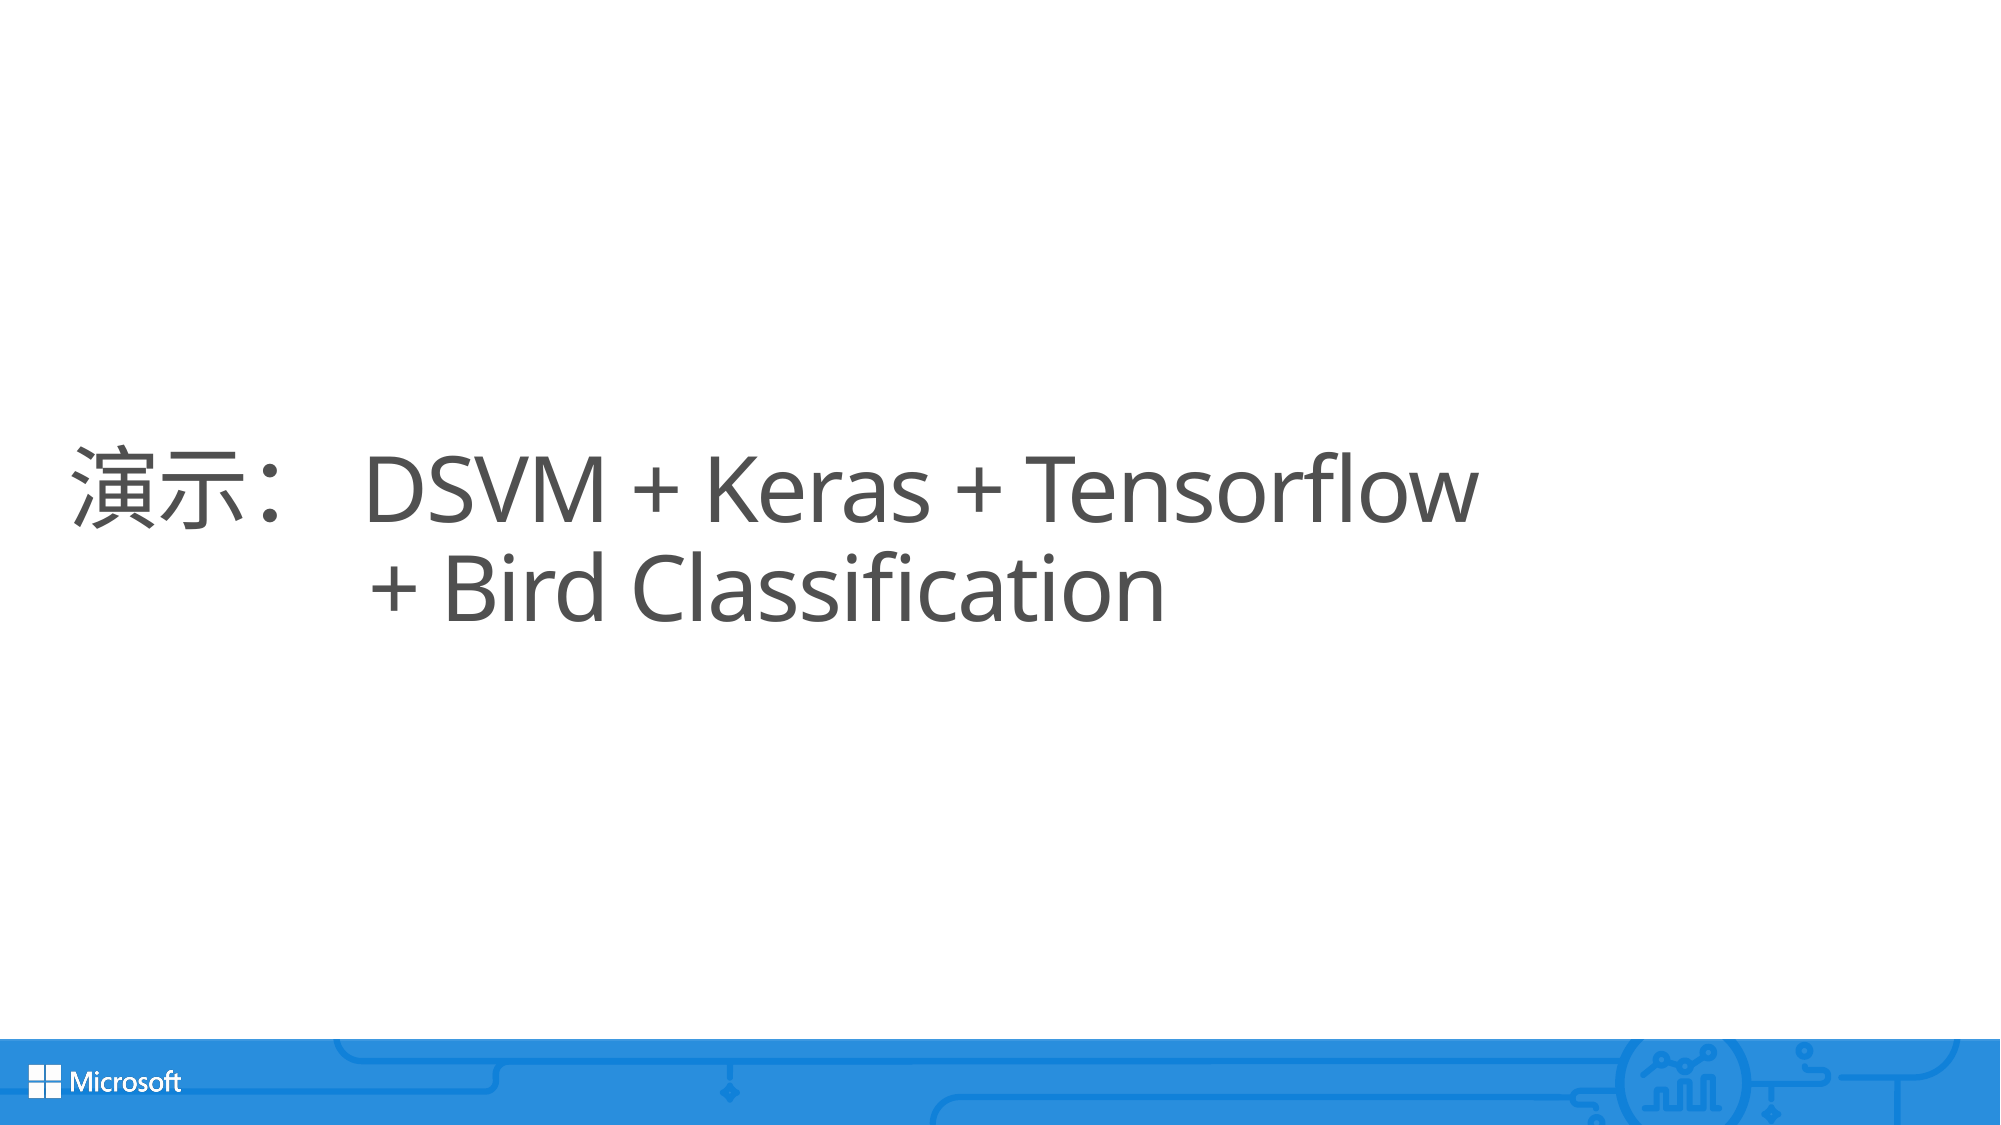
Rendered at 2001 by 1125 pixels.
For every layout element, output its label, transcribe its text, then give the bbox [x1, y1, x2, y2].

title 演示：DSVM + Keras + Tensorflow + Bird Classification [44, 428, 1957, 576]
